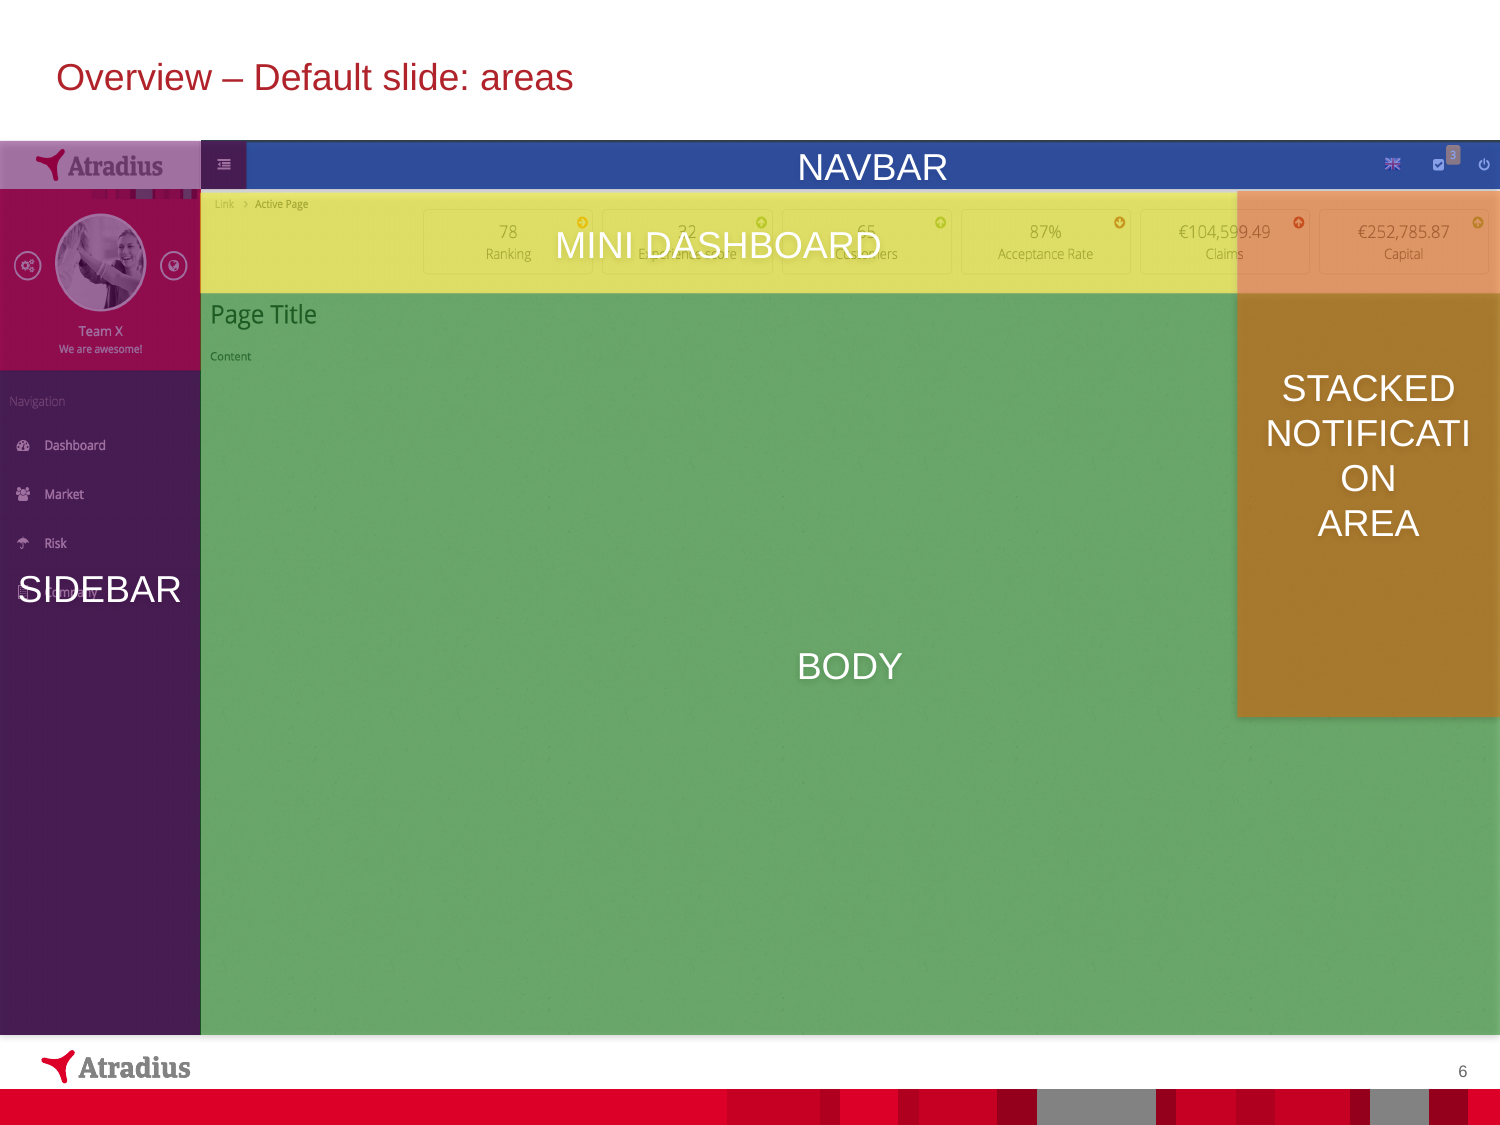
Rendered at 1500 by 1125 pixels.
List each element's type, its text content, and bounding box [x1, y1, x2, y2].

slide_number 6 [1414, 1059, 1468, 1084]
picture [0, 140, 1500, 1036]
picture [0, 1089, 1500, 1125]
text_box Overview – Default slide: areas [41, 45, 1447, 126]
